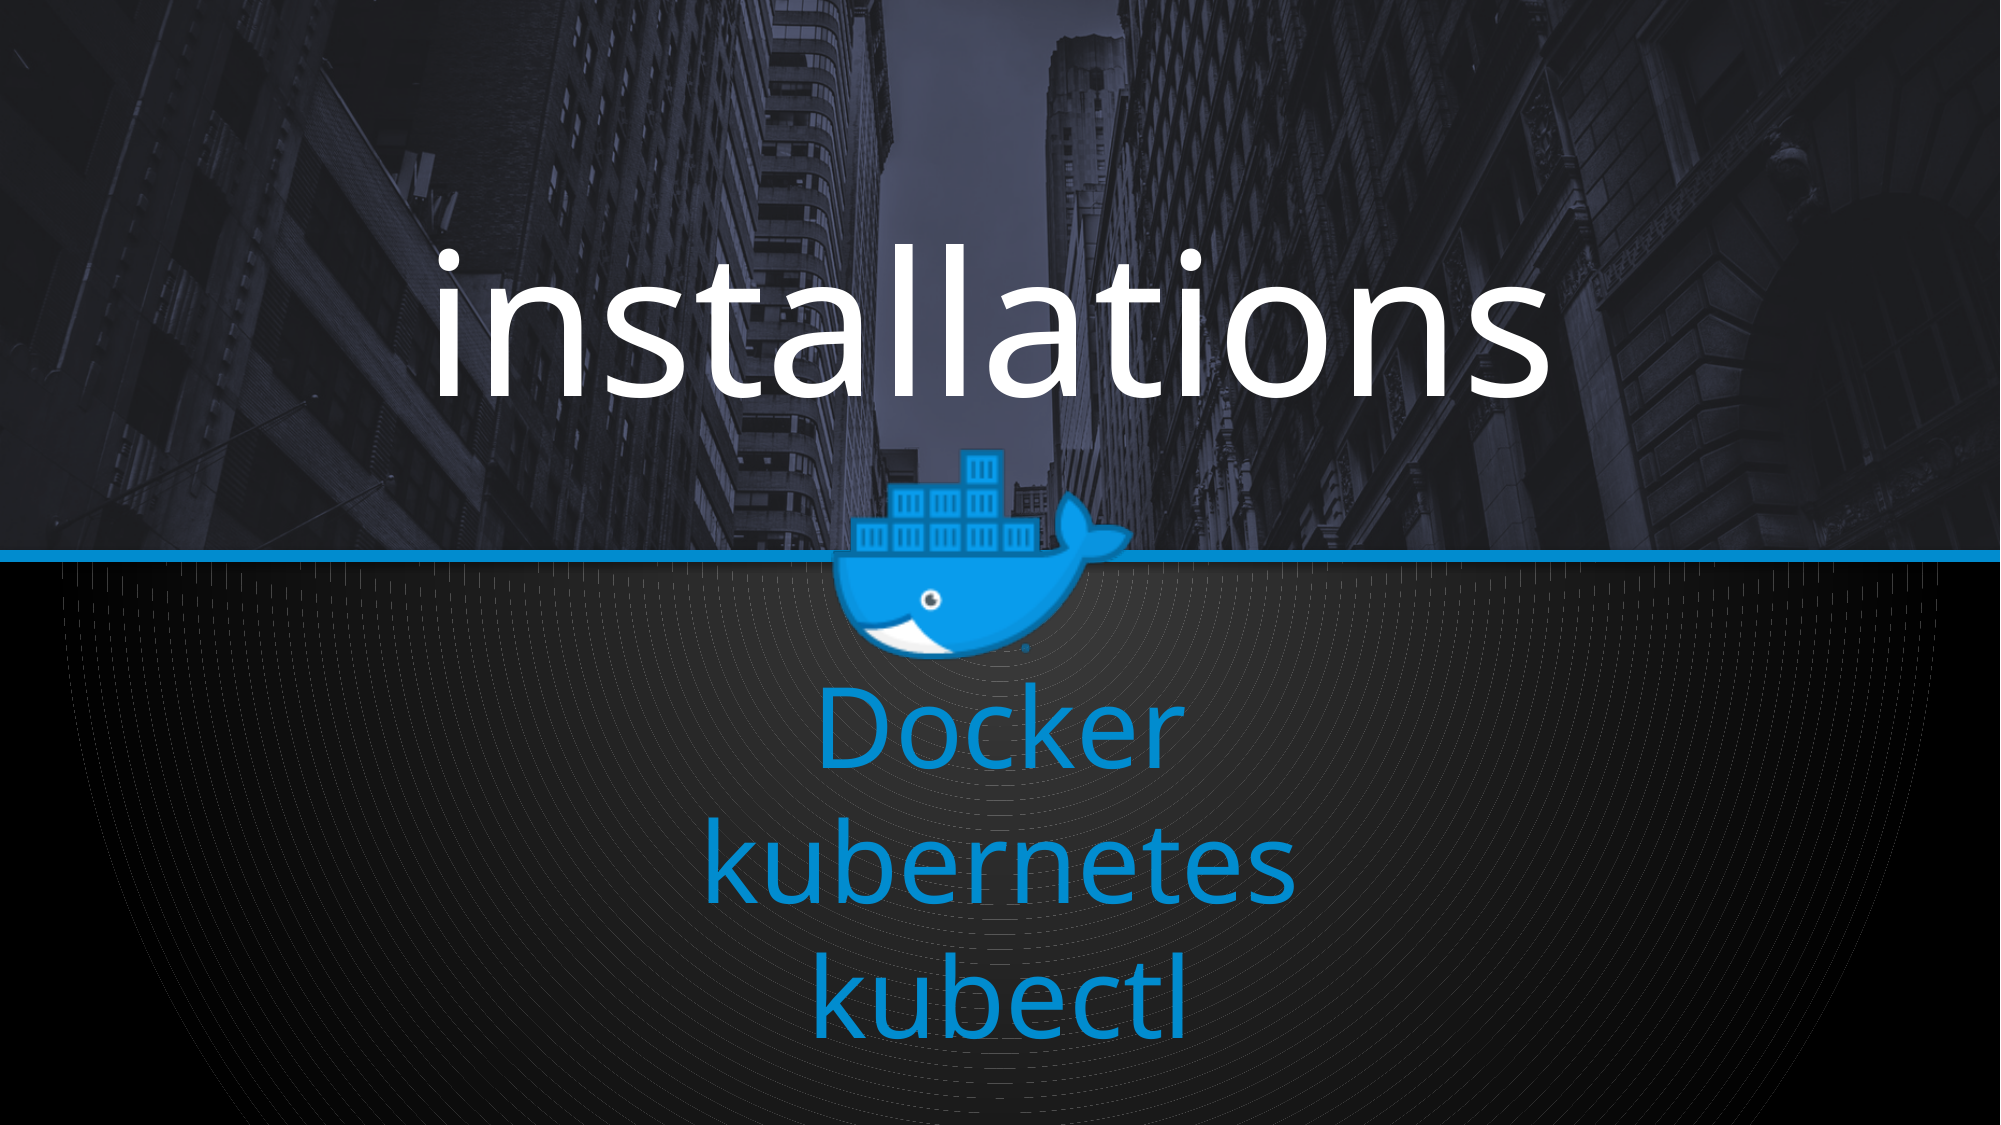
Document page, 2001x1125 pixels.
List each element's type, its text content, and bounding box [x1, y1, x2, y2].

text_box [0, 0, 2000, 557]
picture [834, 697, 868, 705]
title Docker kubernetes kubectl [83, 706, 1917, 1012]
picture [802, 407, 1148, 705]
